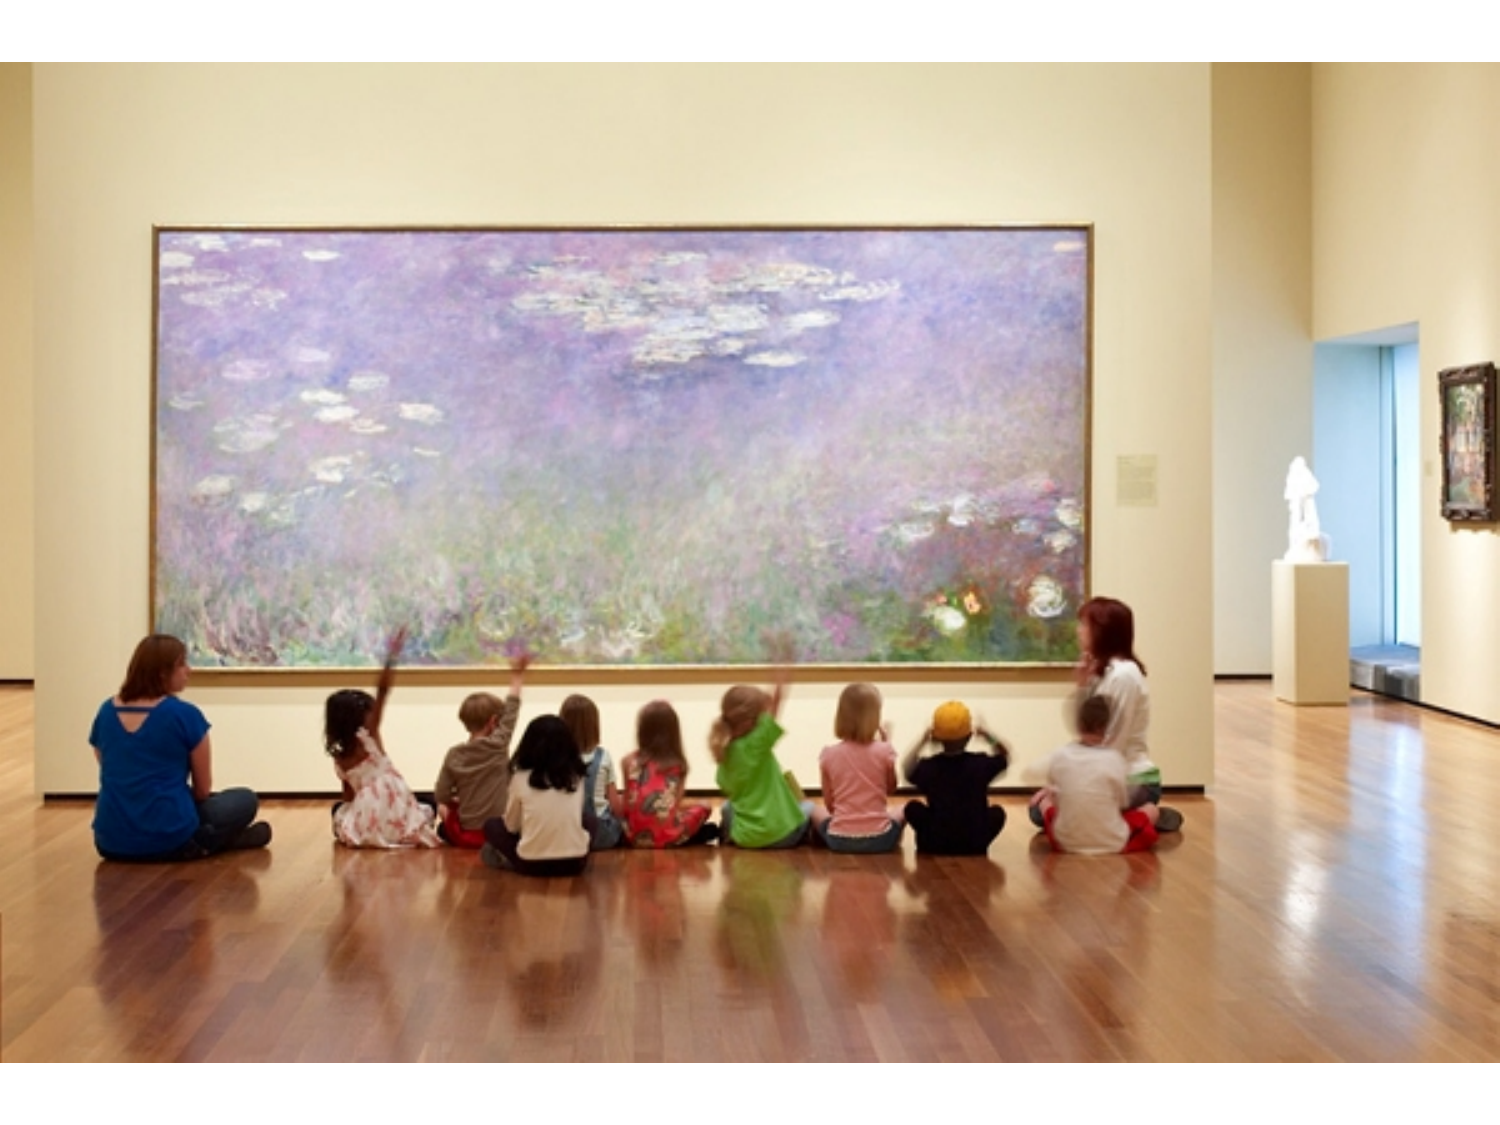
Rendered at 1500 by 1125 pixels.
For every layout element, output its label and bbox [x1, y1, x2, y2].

picture [0, 62, 1500, 1063]
